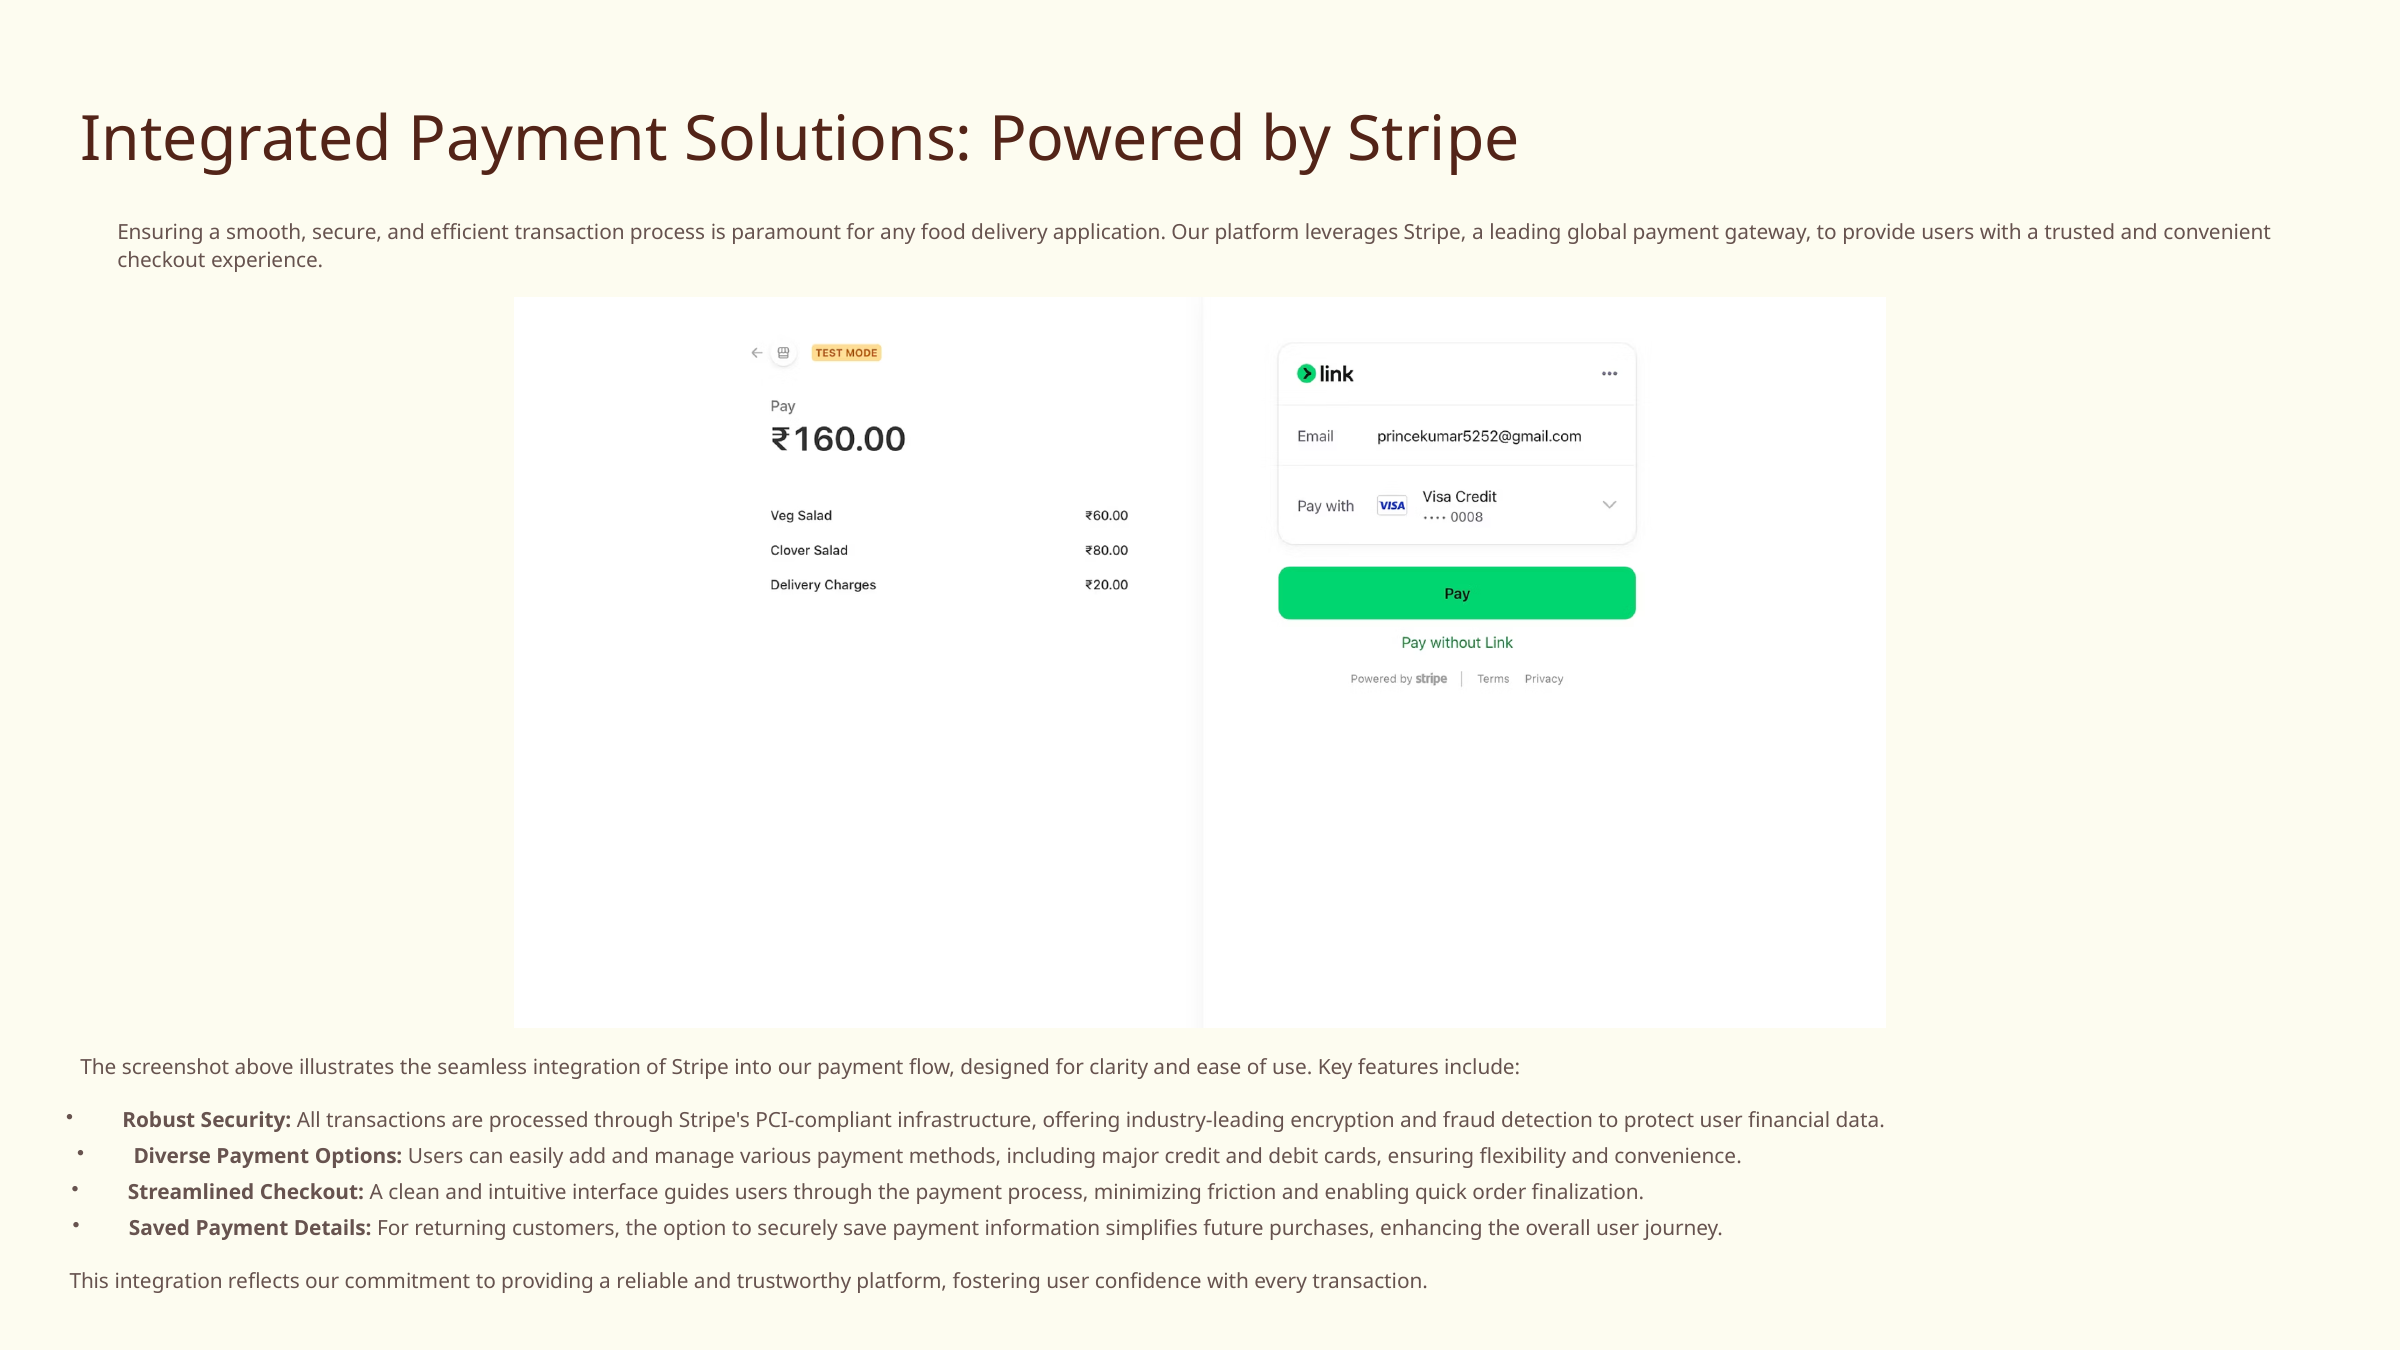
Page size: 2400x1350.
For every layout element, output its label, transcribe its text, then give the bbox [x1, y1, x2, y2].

text_box Streamlined Checkout: A clean and intuitive interface guides users through the payment process, minimizing friction and enabling quick order finalization. [71, 1176, 1645, 1204]
text_box Integrated Payment Solutions: Powered by Stripe [80, 92, 1522, 174]
text_box Robust Security: All transactions are processed through Stripe's PCI-compliant infrastructure, offering industry-leading encryption and fraud detection to protect user financial data. [66, 1104, 1885, 1132]
text_box Saved Payment Details: For returning customers, the option to securely save payment information simplifies future purchases, enhancing the overall user journey. [72, 1212, 1723, 1240]
text_box Diverse Payment Options: Users can easily add and manage various payment methods, including major credit and debit cards, ensuring flexibility and convenience. [77, 1140, 1742, 1168]
picture [514, 297, 1886, 1028]
text_box Ensuring a smooth, secure, and efficient transaction process is paramount for any food delivery application. Our platform leverages Stripe, a leading global payment gateway, to provide users with a trusted and convenient checkout experience. [117, 216, 2283, 272]
text_box This integration reflects our commitment to providing a reliable and trustworthy platform, fostering user confidence with every transaction. [69, 1265, 1428, 1293]
text_box The screenshot above illustrates the seamless integration of Stripe into our payment flow, designed for clarity and ease of use. Key features include: [80, 1052, 1521, 1080]
